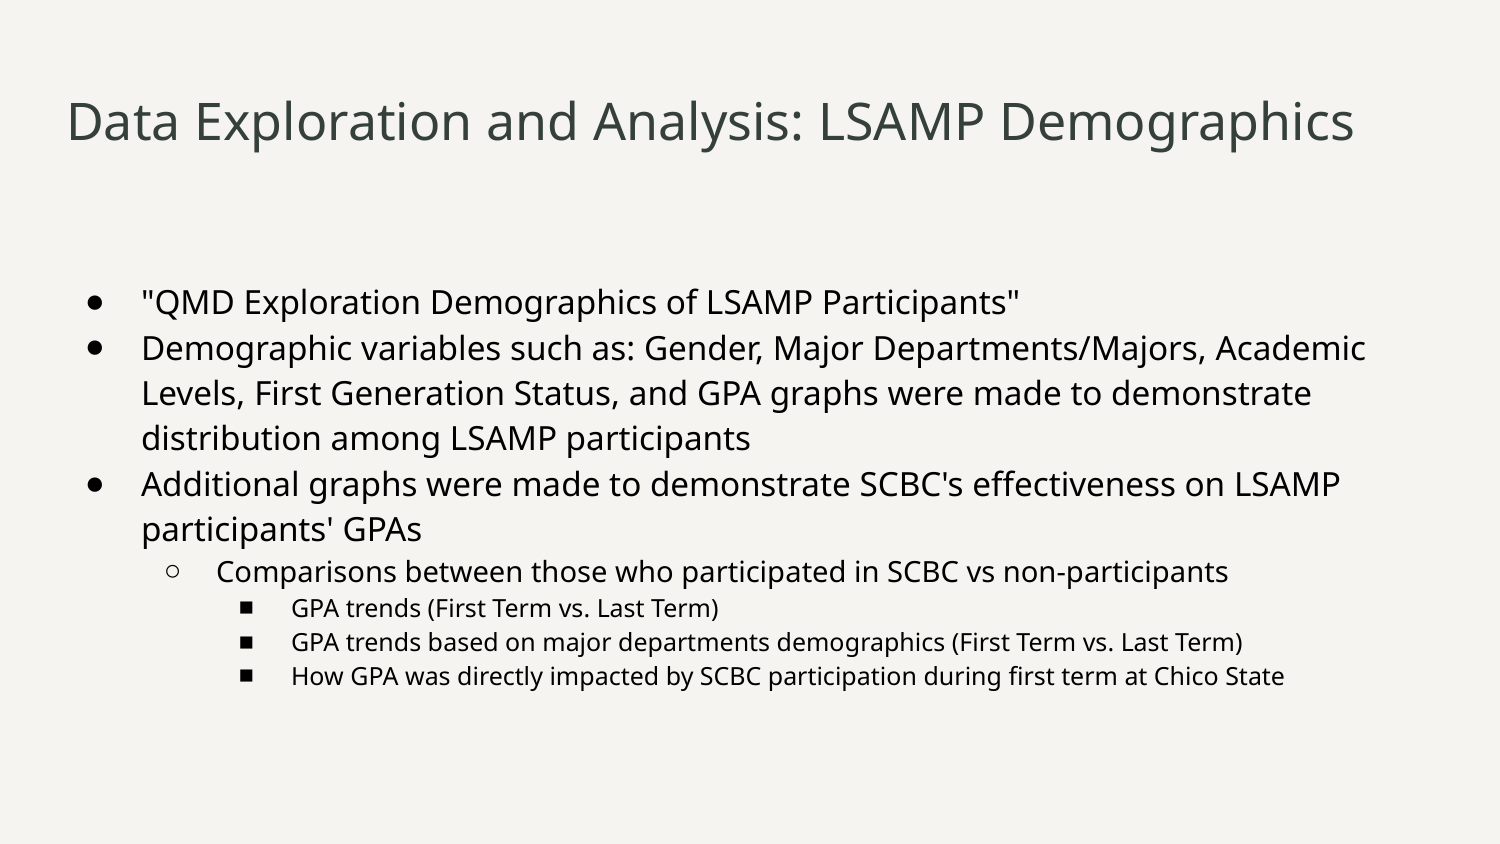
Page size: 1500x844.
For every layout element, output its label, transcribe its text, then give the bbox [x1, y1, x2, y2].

title Data Exploration and Analysis: LSAMP Demographics [51, 72, 1449, 167]
list "QMD Exploration Demographics of LSAMP Participants" Demographic variables such as: Gender, Major Departments/Majors, Academic Levels, First Generation Status, and GPA graphs were made to demonstrate distribution among LSAMP participants Additional graphs were made to demonstrate SCBC's effectiveness on LSAMP participants' GPAs Comparisons between those who participated in SCBC vs non-participants GPA trends (First Term vs. Last Term) GPA trends based on major departments demographics (First Term vs. Last Term) How GPA was directly impacted by SCBC participation during first term at Chico State [51, 258, 1449, 819]
